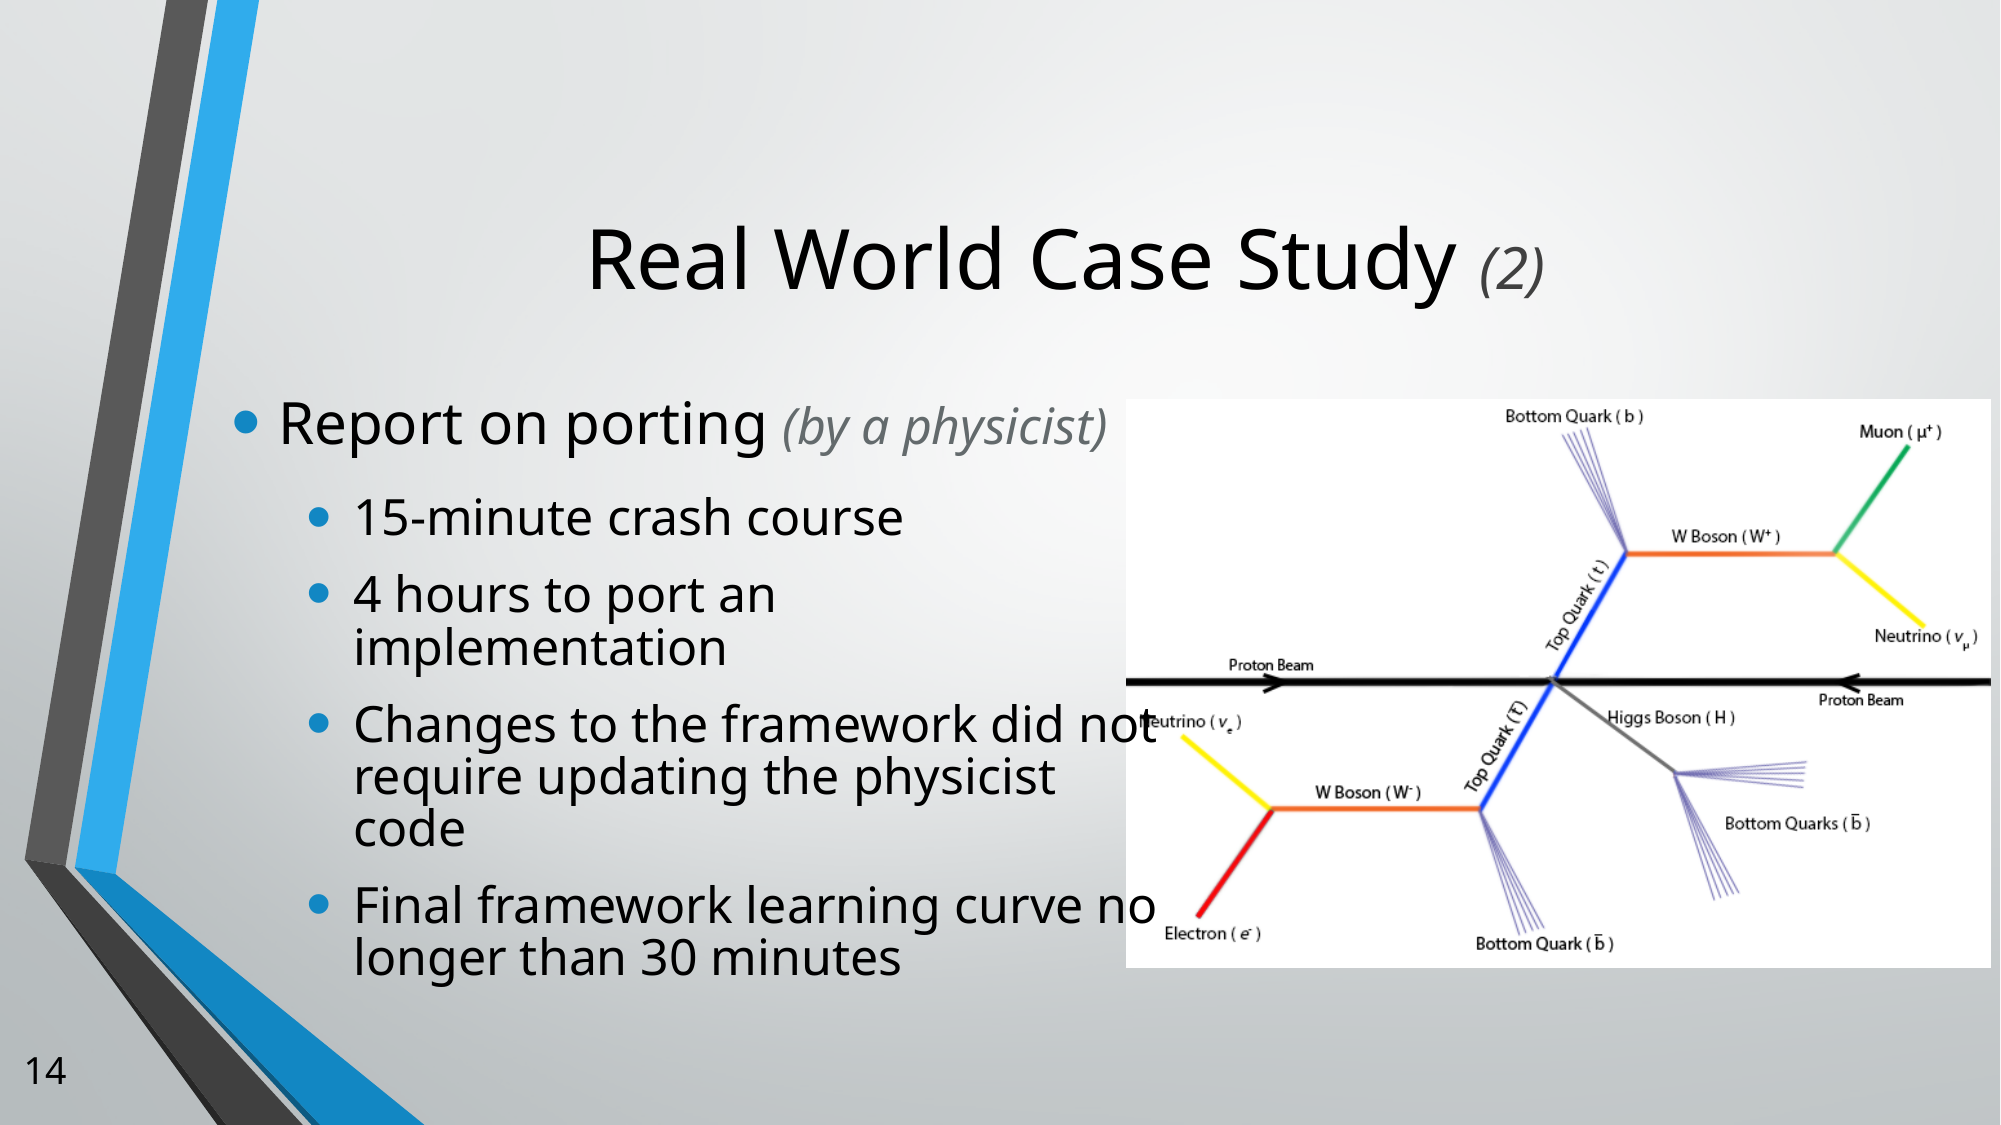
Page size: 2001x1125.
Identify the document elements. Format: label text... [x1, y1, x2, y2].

title Real World Case Study (2) [243, 112, 1887, 399]
picture [1126, 399, 1992, 968]
slide_number 14 [0, 1020, 91, 1125]
list Report on porting (by a physicist) 15-minute crash course 4 hours to port an implementation Changes to the framework did not require updating the physicist code Final framework learning curve no longer than 30 minutes [216, 362, 1175, 1010]
